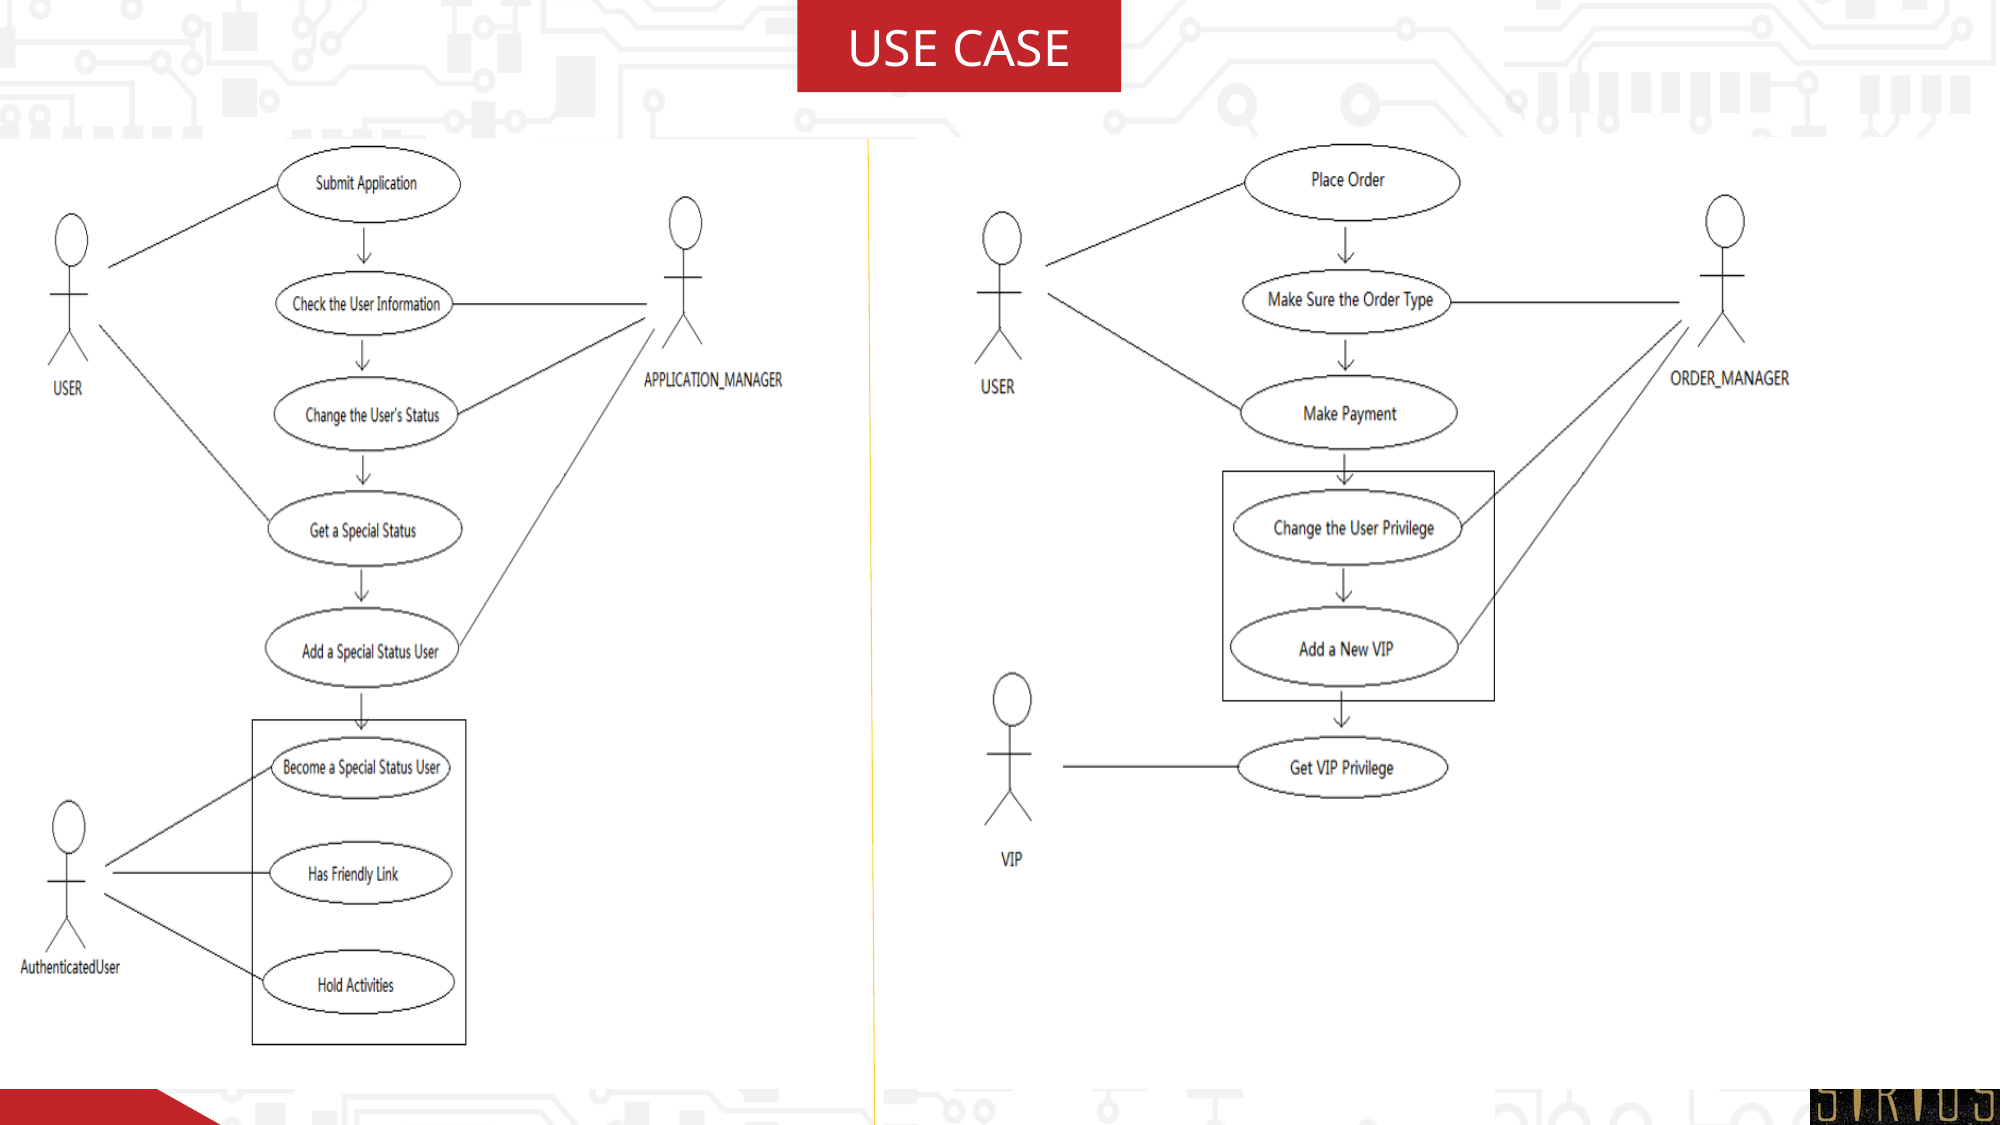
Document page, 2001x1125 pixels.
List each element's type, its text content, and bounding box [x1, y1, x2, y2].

picture [0, 0, 2000, 1125]
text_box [868, 139, 875, 1125]
text_box [0, 1089, 222, 1125]
text_box USE CASE [796, 0, 1122, 93]
